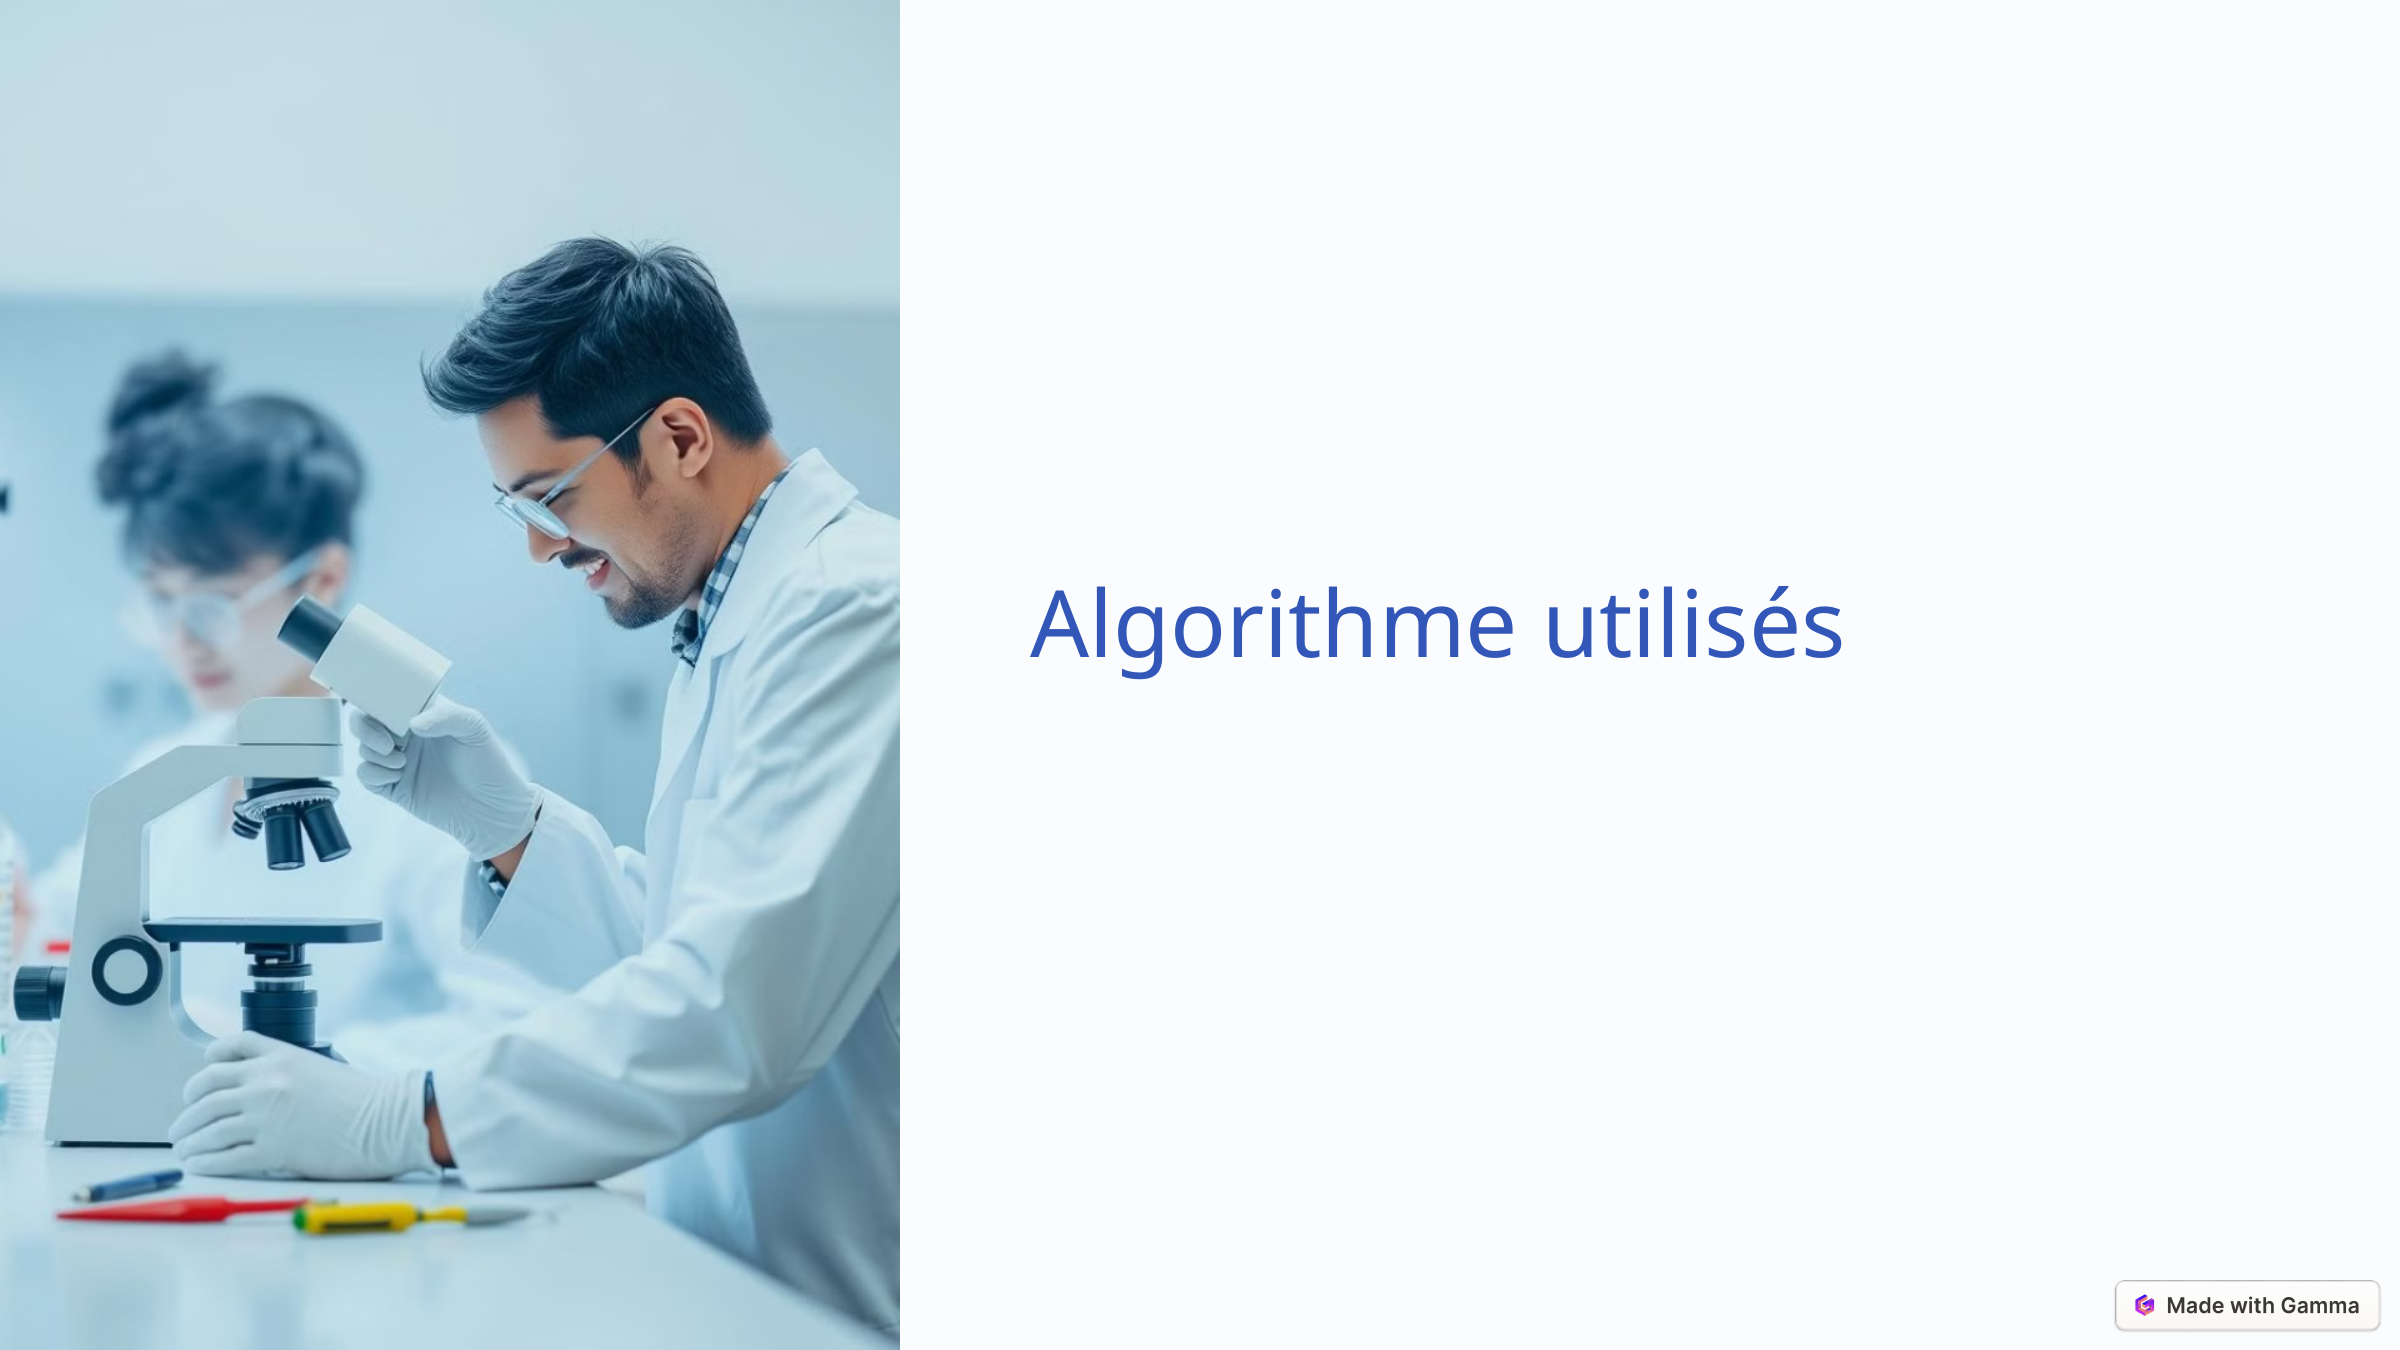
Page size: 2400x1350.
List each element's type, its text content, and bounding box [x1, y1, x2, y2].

picture [2106, 1271, 2389, 1339]
text_box Algorithme utilisés [1030, 559, 1961, 677]
picture [0, 0, 900, 1350]
